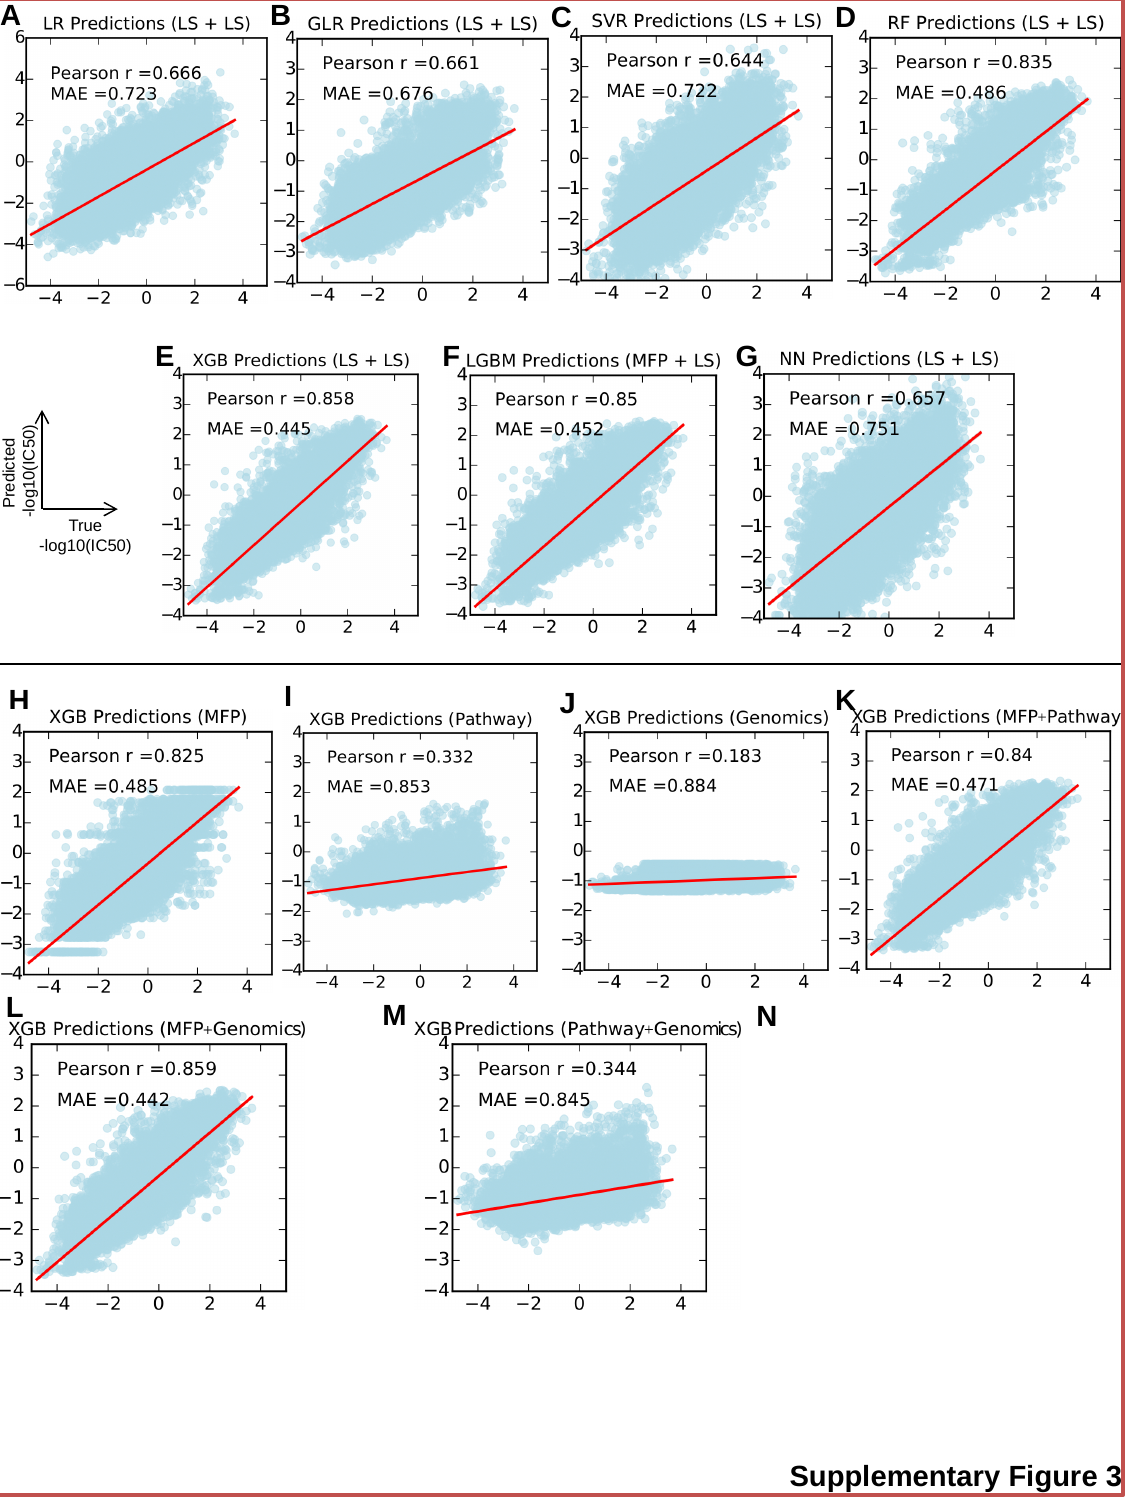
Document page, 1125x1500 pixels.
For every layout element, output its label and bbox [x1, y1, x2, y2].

text_box [0, 670, 1125, 1497]
picture [838, 708, 1125, 987]
picture [162, 352, 420, 633]
text_box [0, 0, 1125, 663]
picture [847, 14, 1123, 301]
picture [445, 352, 721, 634]
picture [0, 1021, 305, 1310]
text_box [0, 407, 165, 564]
picture [740, 351, 1016, 637]
picture [4, 16, 268, 305]
picture [0, 709, 274, 993]
picture [274, 15, 549, 301]
picture [282, 712, 539, 989]
picture [562, 710, 830, 988]
picture [413, 1021, 741, 1310]
picture [558, 13, 833, 299]
